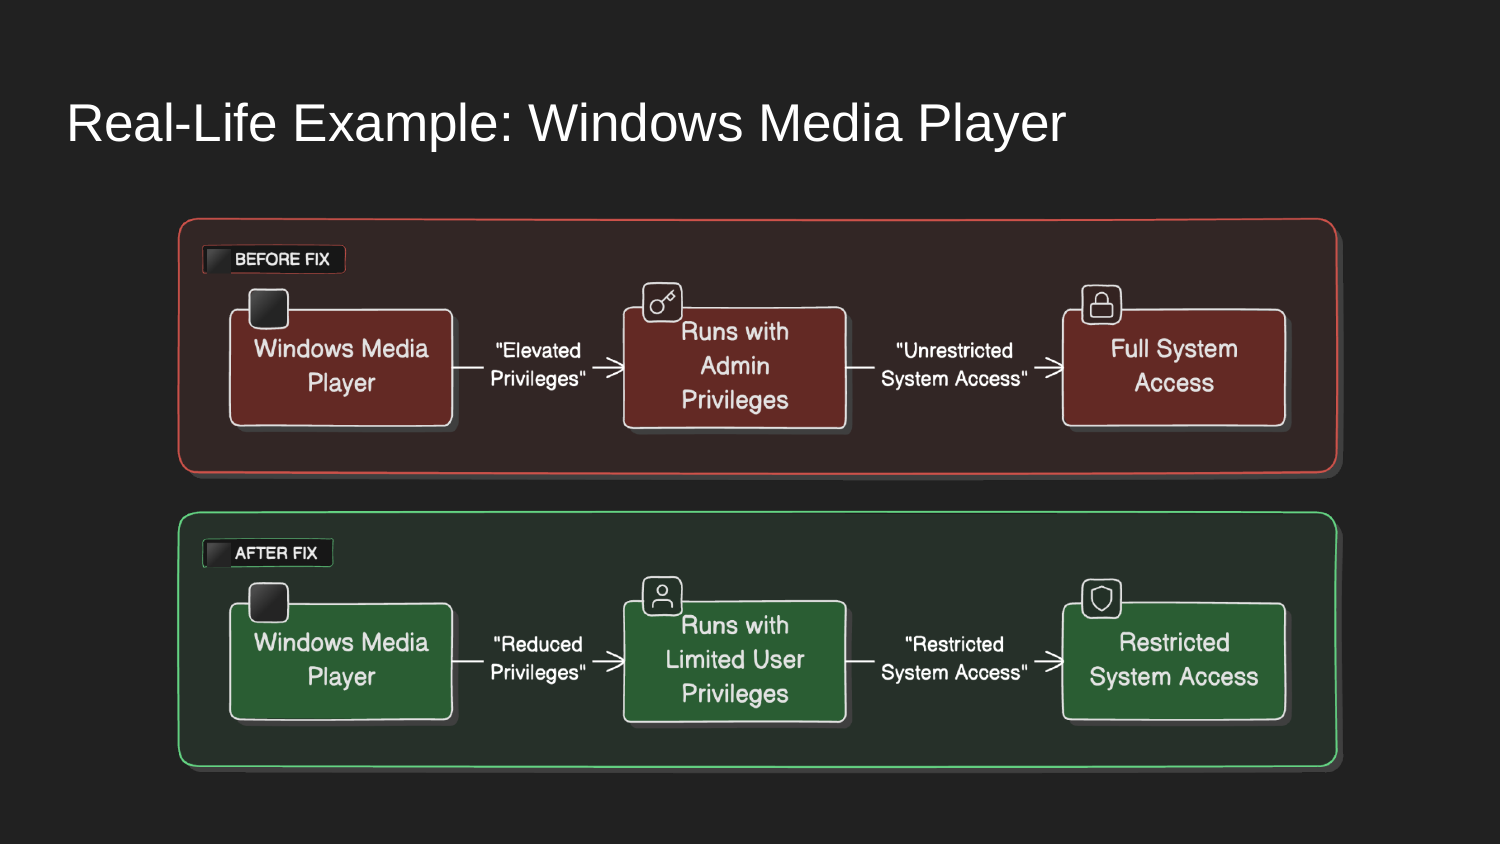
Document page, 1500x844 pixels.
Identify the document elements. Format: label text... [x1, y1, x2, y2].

picture [131, 182, 1369, 811]
title Real-Life Example: Windows Media Player [51, 72, 1449, 167]
